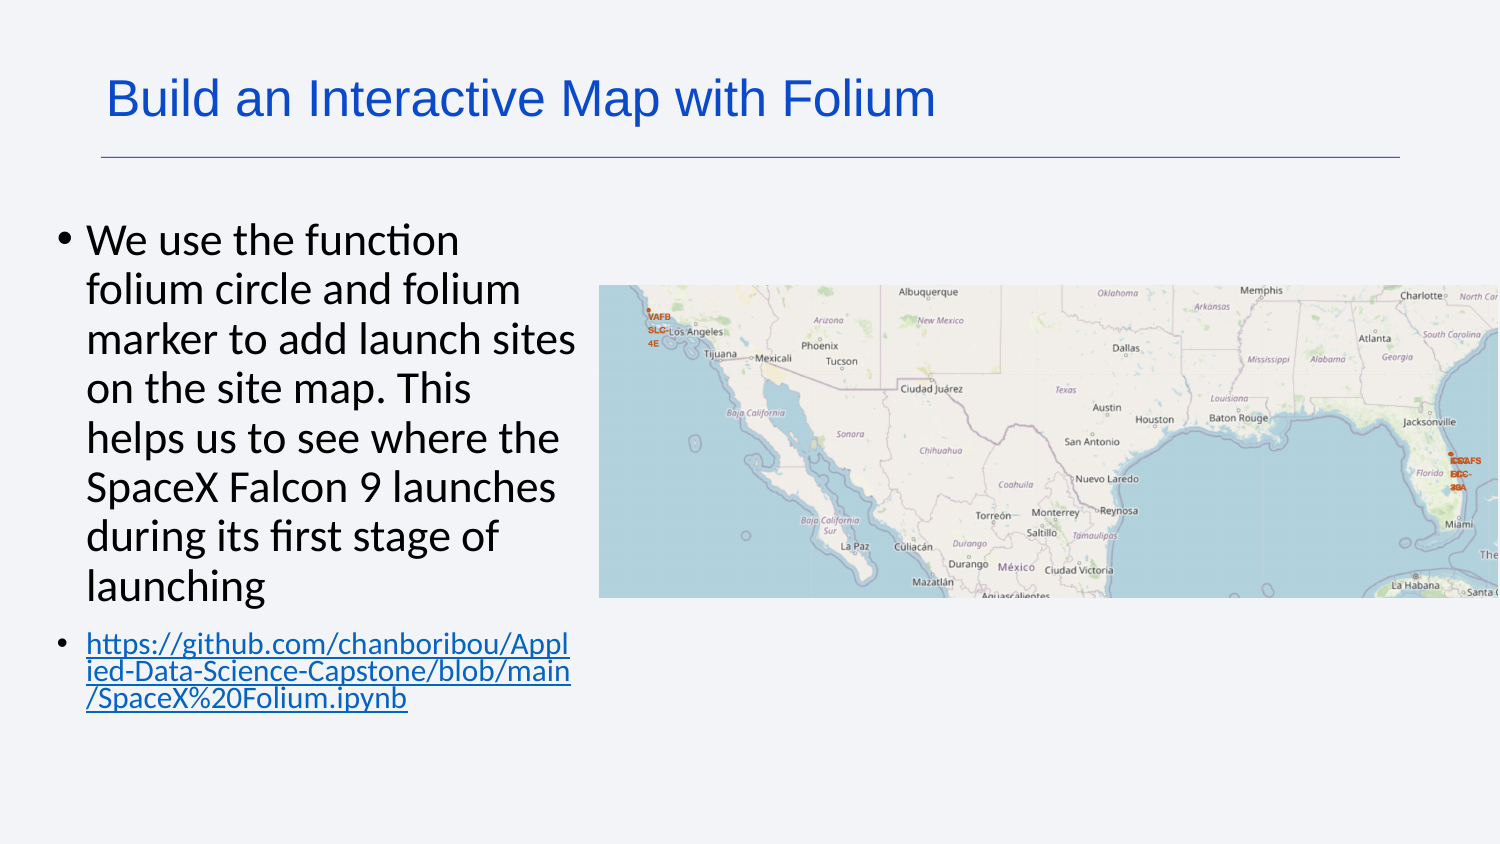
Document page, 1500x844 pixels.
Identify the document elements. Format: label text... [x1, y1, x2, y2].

list We use the function folium circle and folium marker to add launch sites on the site map. This helps us to see where the SpaceX Falcon 9 launches during its first stage of launching https://github.com/chanboribou/Applied-Data-Science-Capstone/blob/main/SpaceX%20Folium.ipynb [45, 210, 588, 596]
text_box Build an Interactive Map with Folium [94, 66, 1389, 134]
picture [0, 0, 1500, 844]
